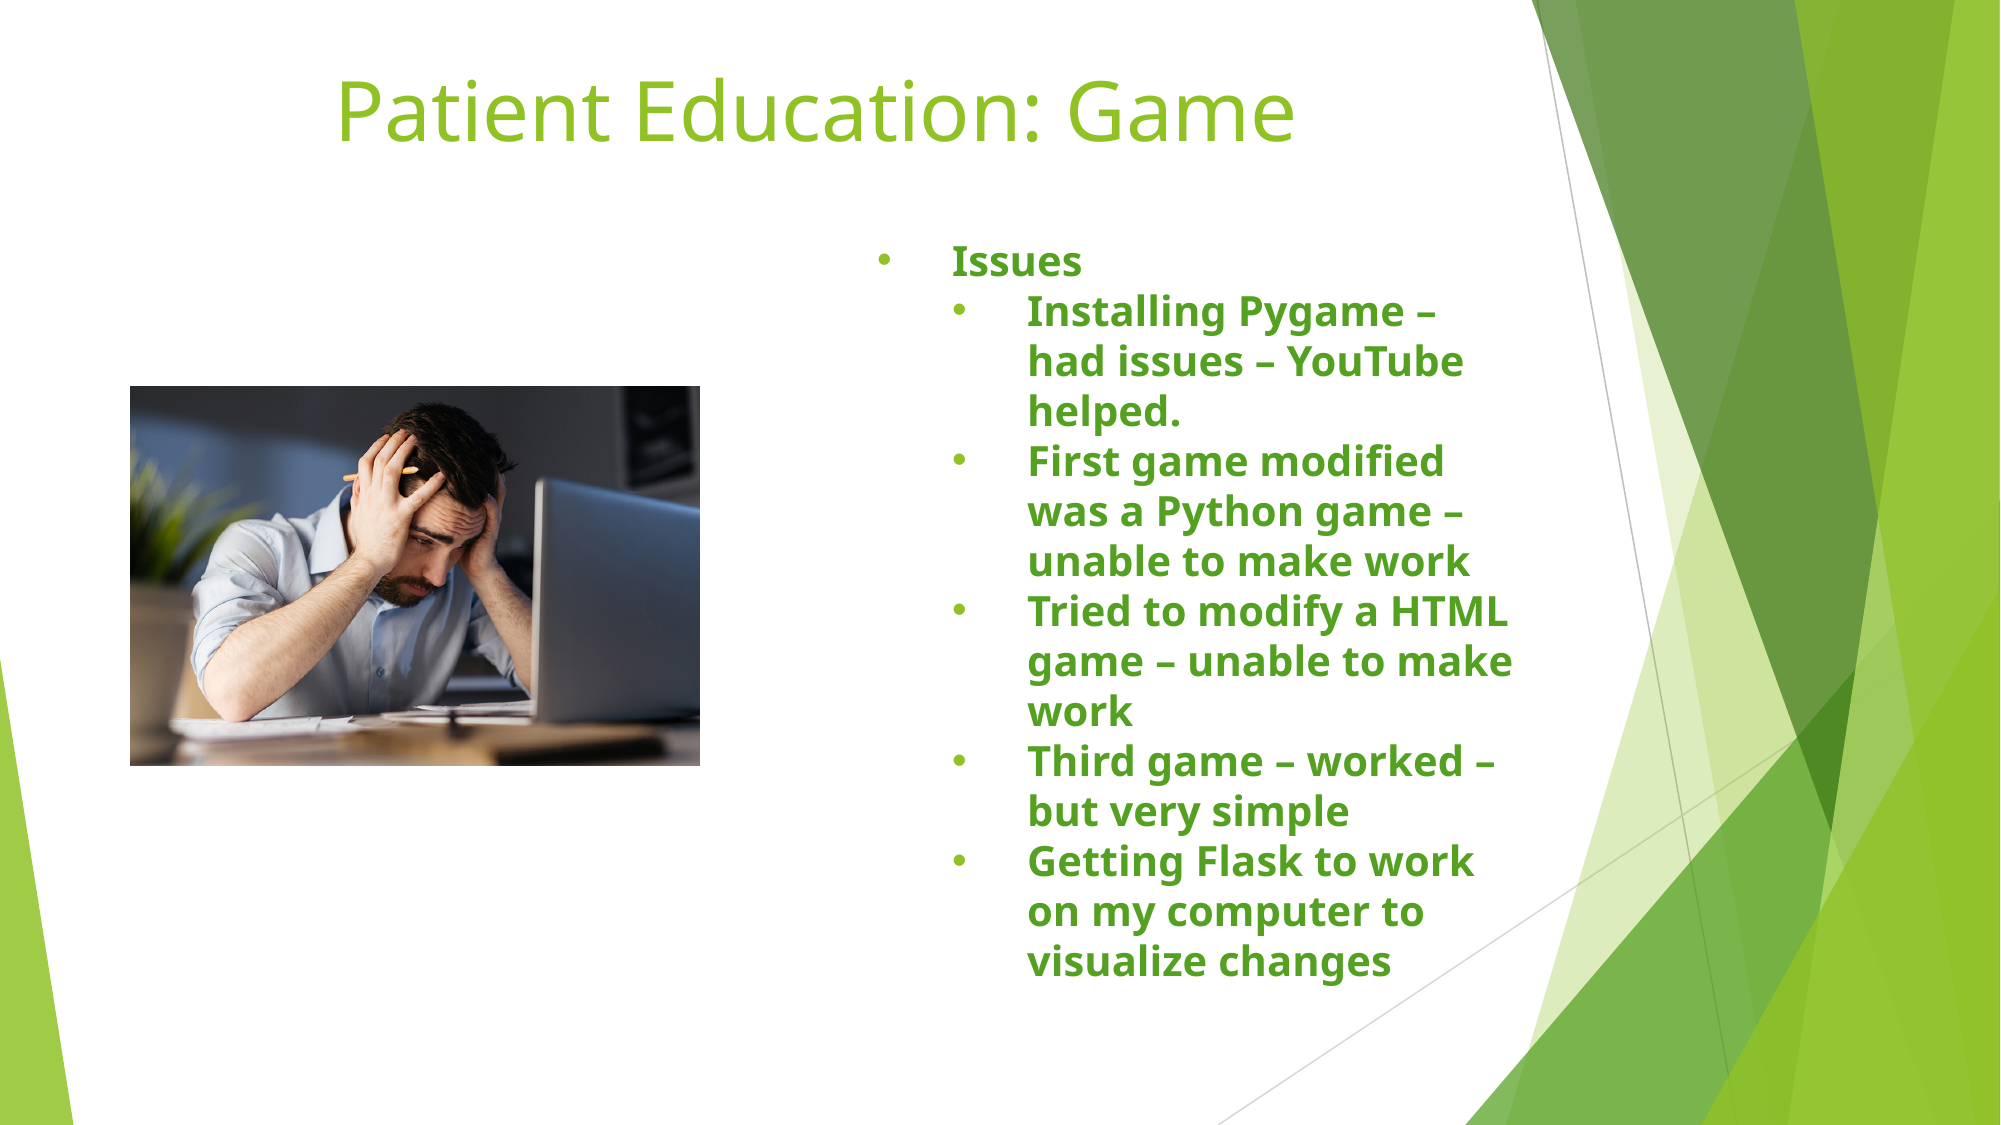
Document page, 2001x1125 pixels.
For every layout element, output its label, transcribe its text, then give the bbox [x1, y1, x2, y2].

title Patient Education: Game [111, 25, 1522, 166]
picture [129, 385, 700, 766]
list Issues Installing Pygame – had issues – YouTube helped. First game modified was a Python game – unable to make work Tried to modify a HTML game – unable to make work Third game – worked – but very simple Getting Flask to work on my computer to visualize changes [824, 227, 1532, 1019]
